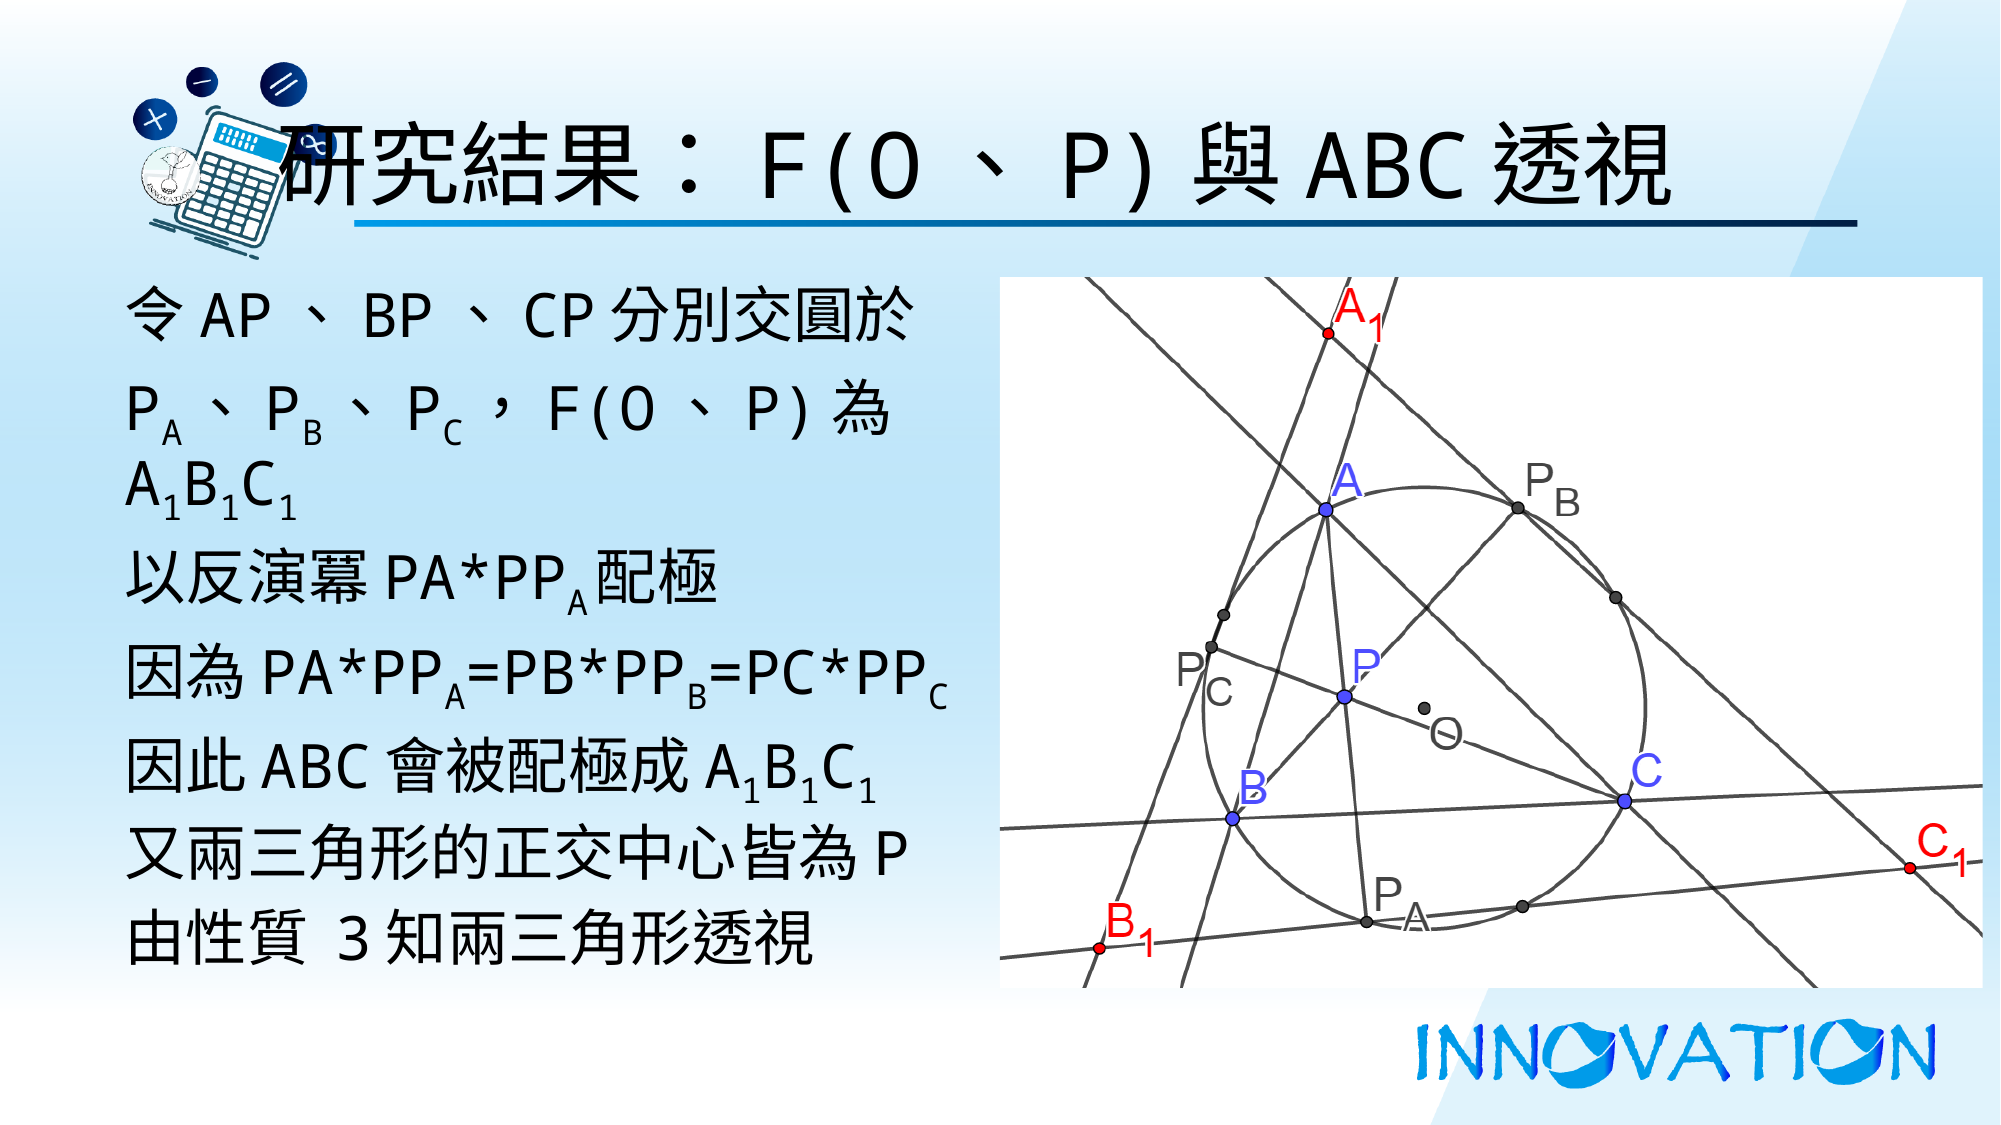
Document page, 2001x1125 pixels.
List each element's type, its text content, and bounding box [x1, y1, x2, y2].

picture [0, 0, 2001, 1125]
title 研究結果：F(O、P)與ABC透視 [137, 59, 1863, 278]
list 令AP、BP、CP分別交圓於 PA、PB、PC，F(O、P)為A1B1C1 以反演冪PA*PPA配極 因為PA*PPA=PB*PPB=PC*PPC 因此ABC會被配極成A1B1C1 又兩三角形的正交中心皆為P 由性質 3知兩三角形透視 [109, 277, 975, 998]
